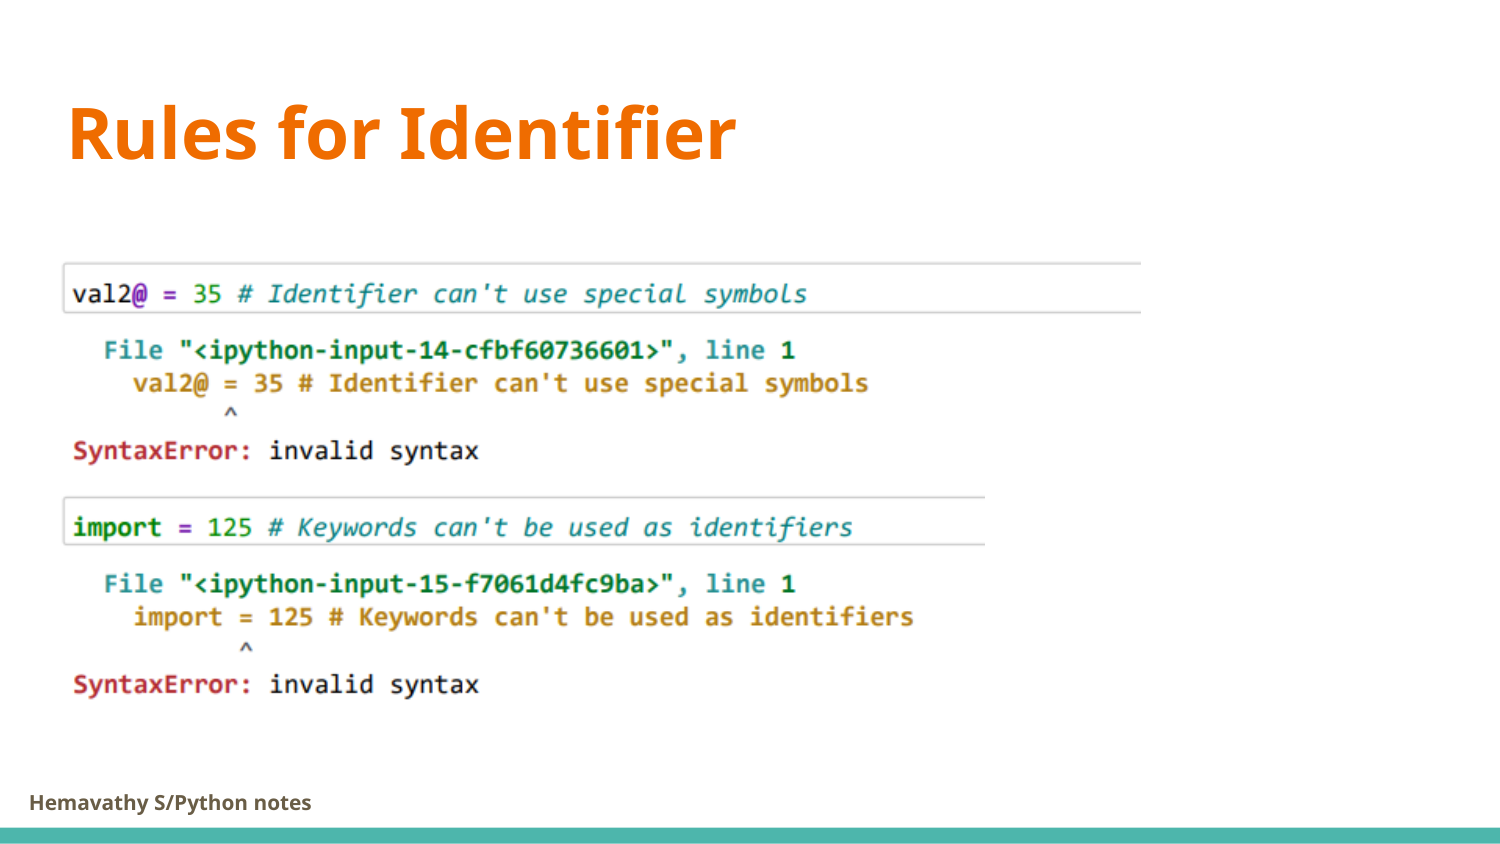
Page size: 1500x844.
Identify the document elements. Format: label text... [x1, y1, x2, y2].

title Rules for Identifier [51, 72, 1449, 189]
picture [50, 218, 1141, 778]
